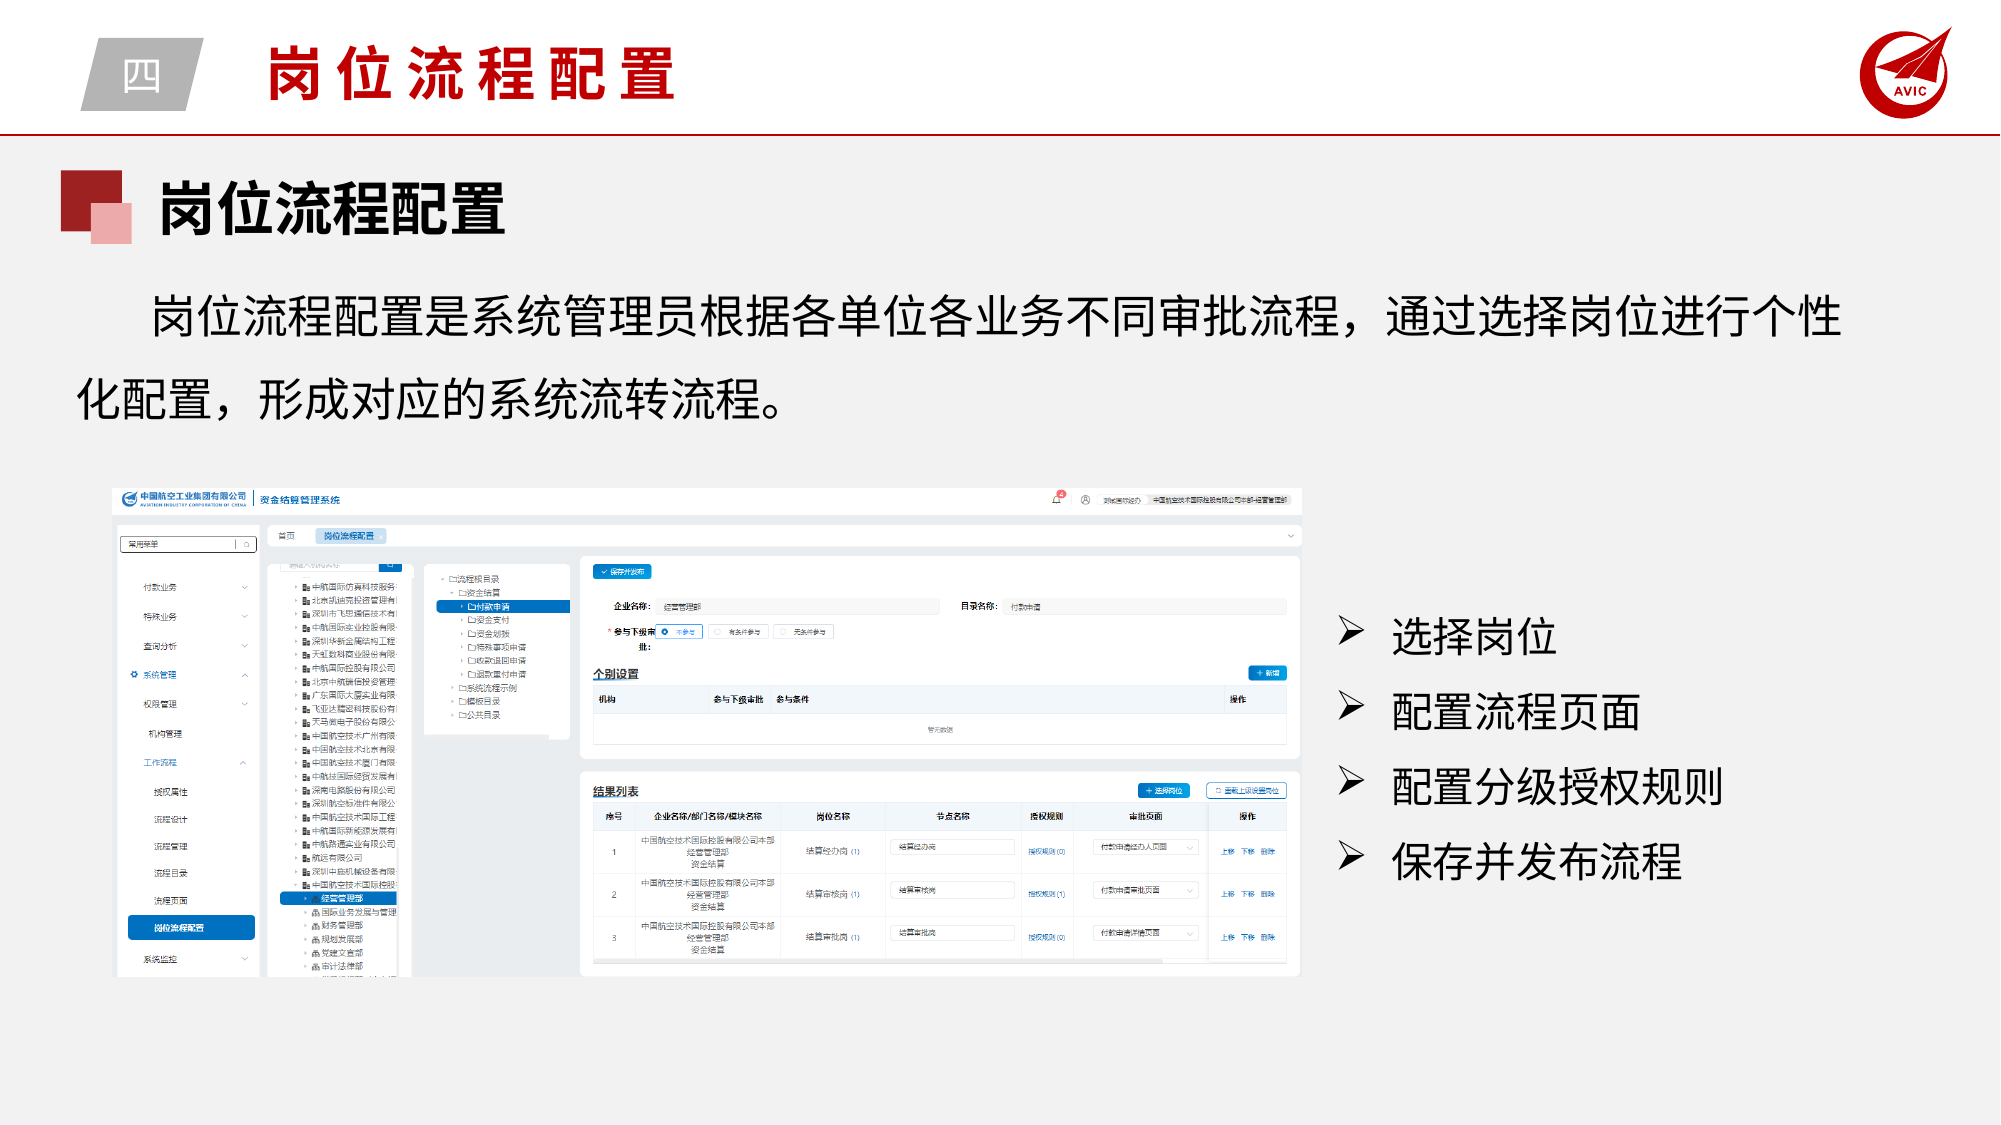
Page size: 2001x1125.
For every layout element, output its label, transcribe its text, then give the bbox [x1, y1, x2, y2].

text_box 选择岗位 配置流程页面 配置分级授权规则 保存并发布流程 [1320, 578, 1962, 893]
text_box 岗位流程配置是系统管理员根据各单位各业务不同审批流程，通过选择岗位进行个性化配置，形成对应的系统流转流程。 [60, 253, 1871, 433]
text_box [60, 169, 123, 232]
text_box 岗位流程配置 [143, 164, 843, 250]
text_box [90, 202, 133, 245]
text_box 四 [79, 36, 206, 112]
text_box 岗位流程配置 [250, 37, 1515, 116]
picture [112, 488, 1302, 977]
